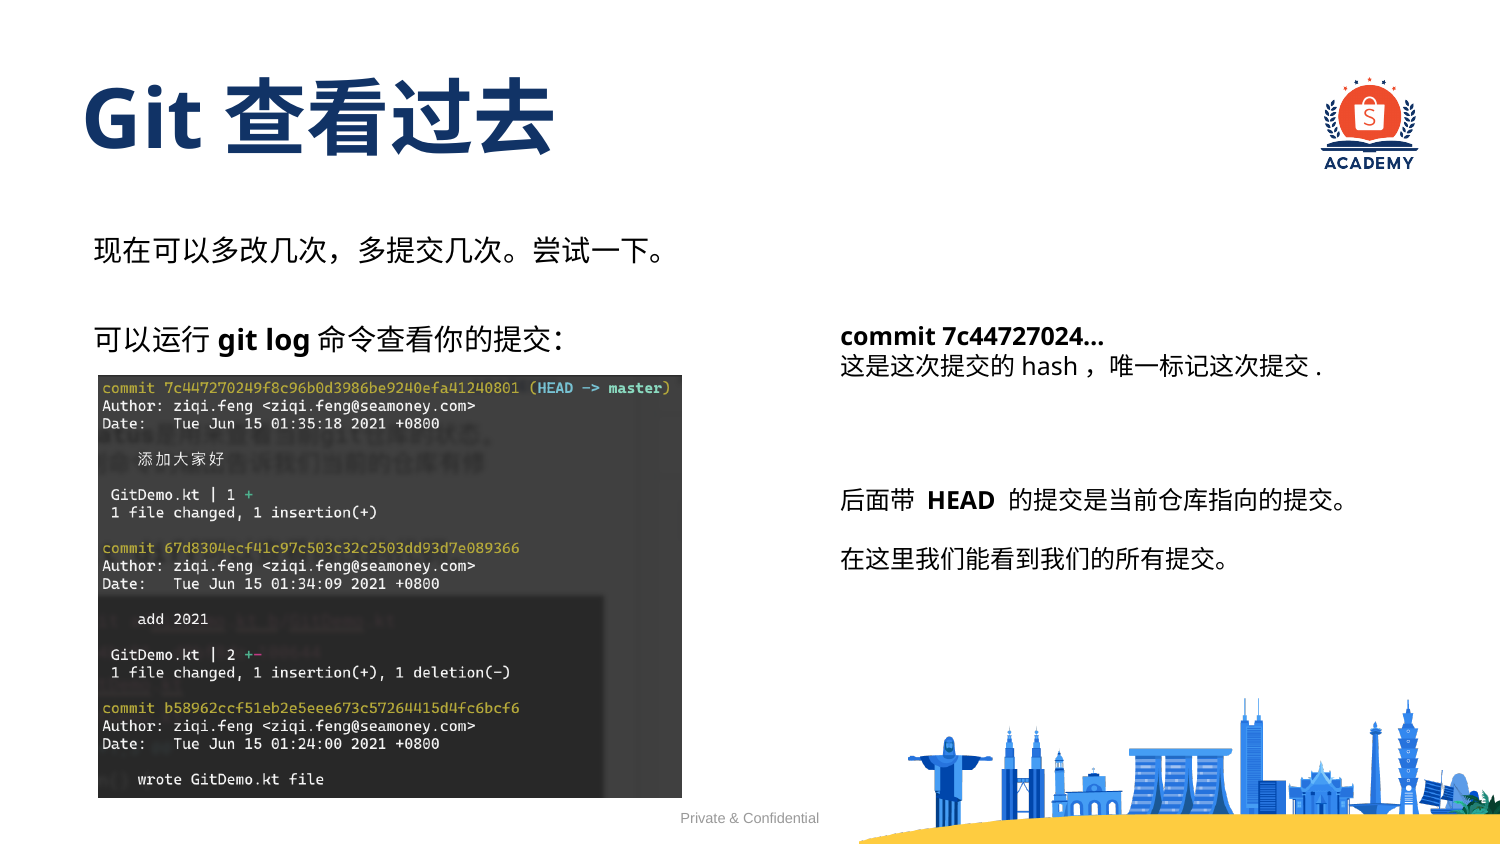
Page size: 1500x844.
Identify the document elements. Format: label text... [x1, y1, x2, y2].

text_box 现在可以多改几次，多提交几次。尝试一下。 [78, 211, 719, 282]
picture [98, 375, 683, 798]
picture [1292, 47, 1448, 203]
picture [859, 688, 1500, 844]
text_box 后面带 HEAD 的提交是当前仓库指向的提交。 在这里我们能看到我们的所有提交。 [825, 469, 1402, 589]
text_box commit 7c44727024… 这是这次提交的hash，唯一标记这次提交. [825, 305, 1402, 396]
text_box 可以运行git log命令查看你的提交： [78, 305, 655, 371]
title Git查看过去 [78, 62, 912, 198]
